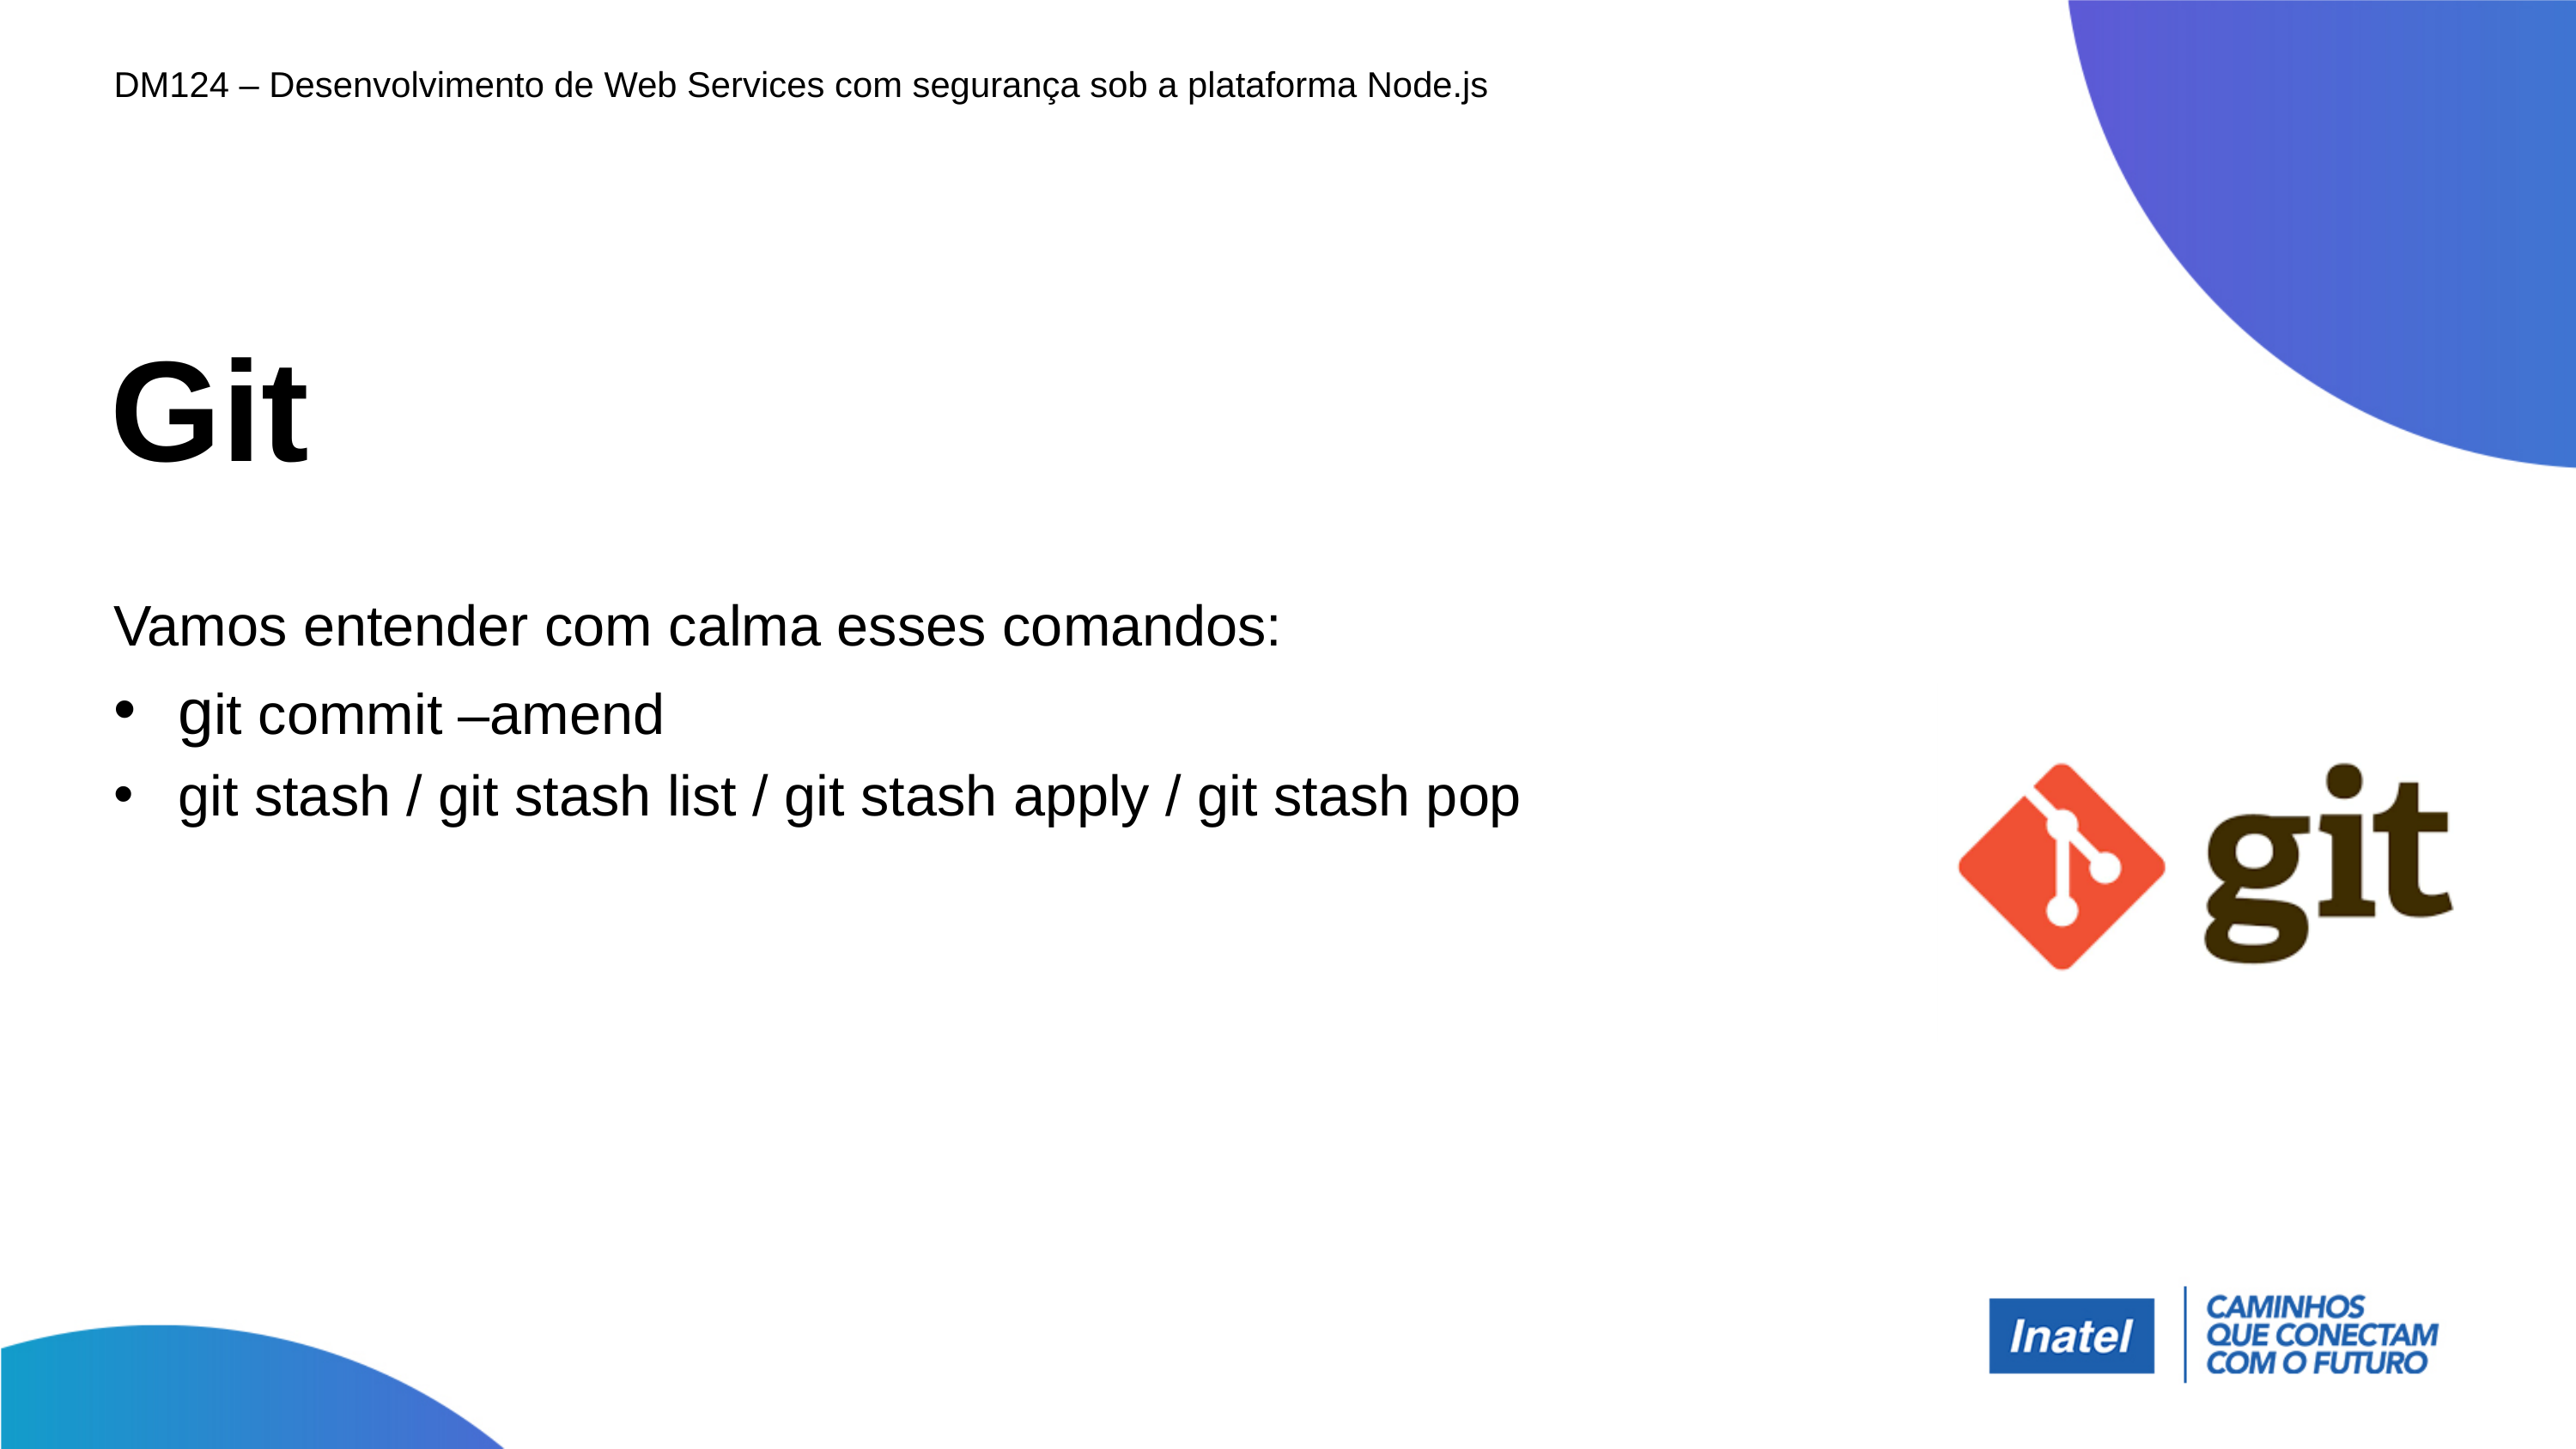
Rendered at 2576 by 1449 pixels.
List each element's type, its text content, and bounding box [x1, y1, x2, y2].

picture [0, 0, 2576, 1449]
title Git [97, 329, 2333, 479]
list DM124 – Desenvolvimento de Web Services com segurança sob a plataforma Node.js [100, 55, 2008, 167]
list Vamos entender com calma esses comandos: git commit –amend git stash / git stash list / git stash apply / git stash pop [100, 582, 2008, 876]
